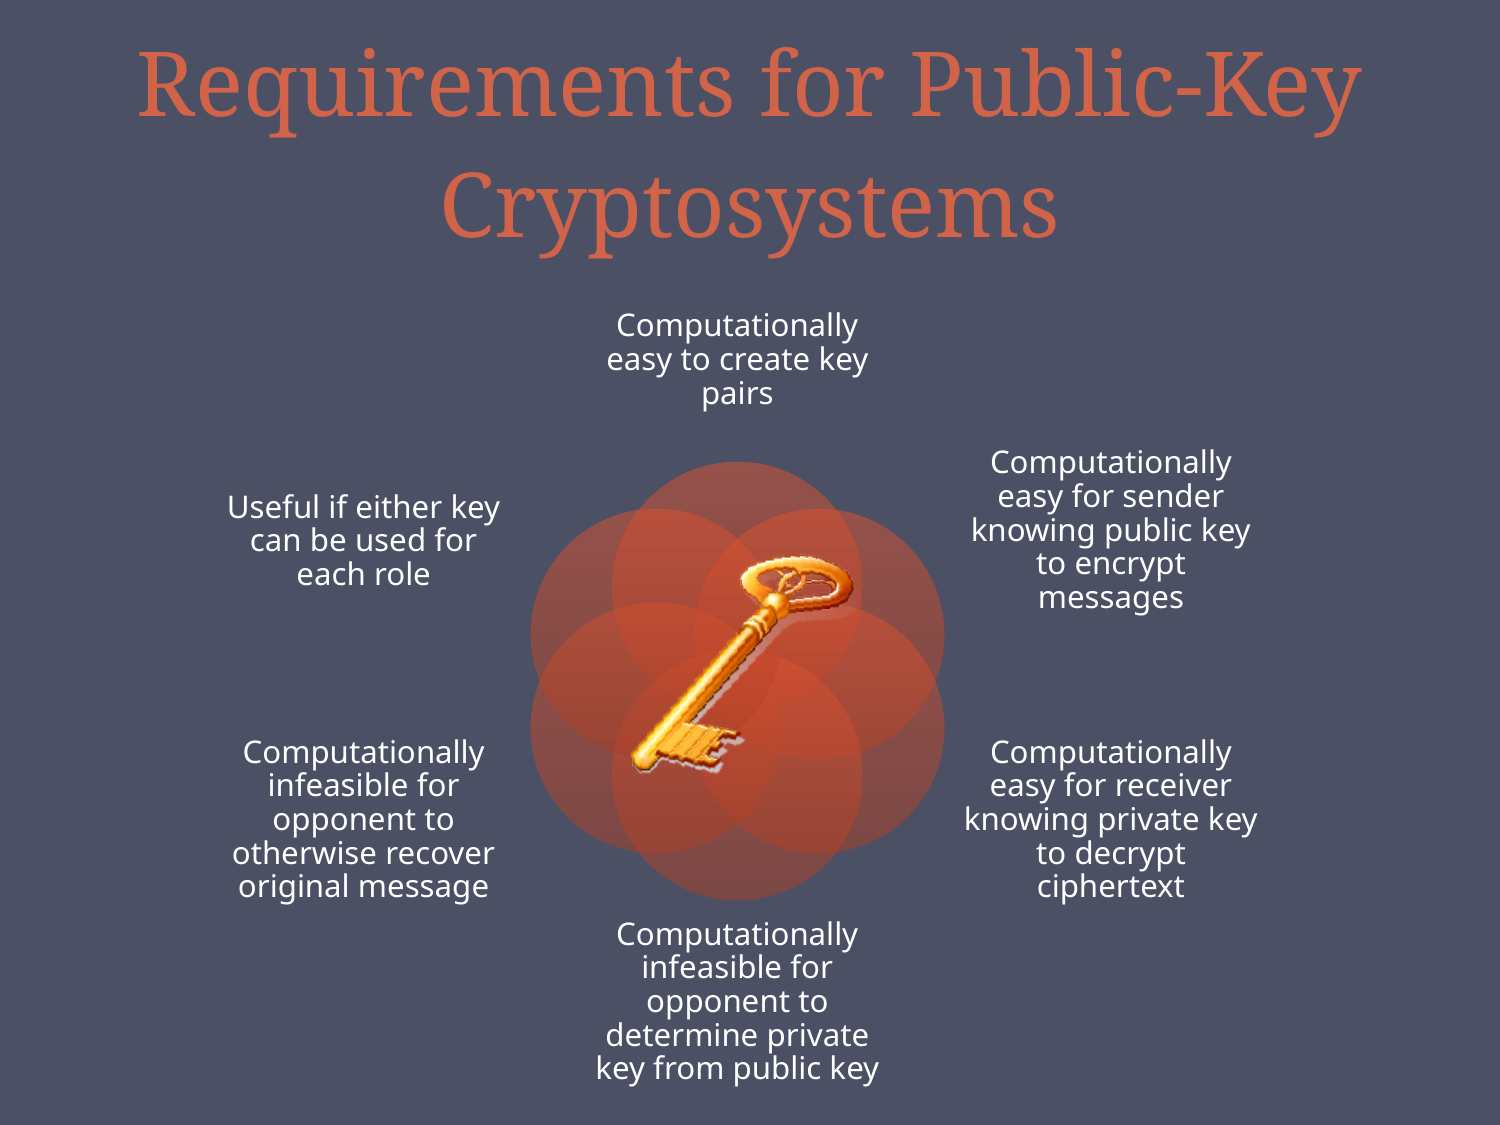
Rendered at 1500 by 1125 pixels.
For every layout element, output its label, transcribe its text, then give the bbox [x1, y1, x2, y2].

title Requirements for Public-Key Cryptosystems [75, 0, 1425, 263]
picture [607, 532, 873, 798]
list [62, 274, 1413, 1088]
